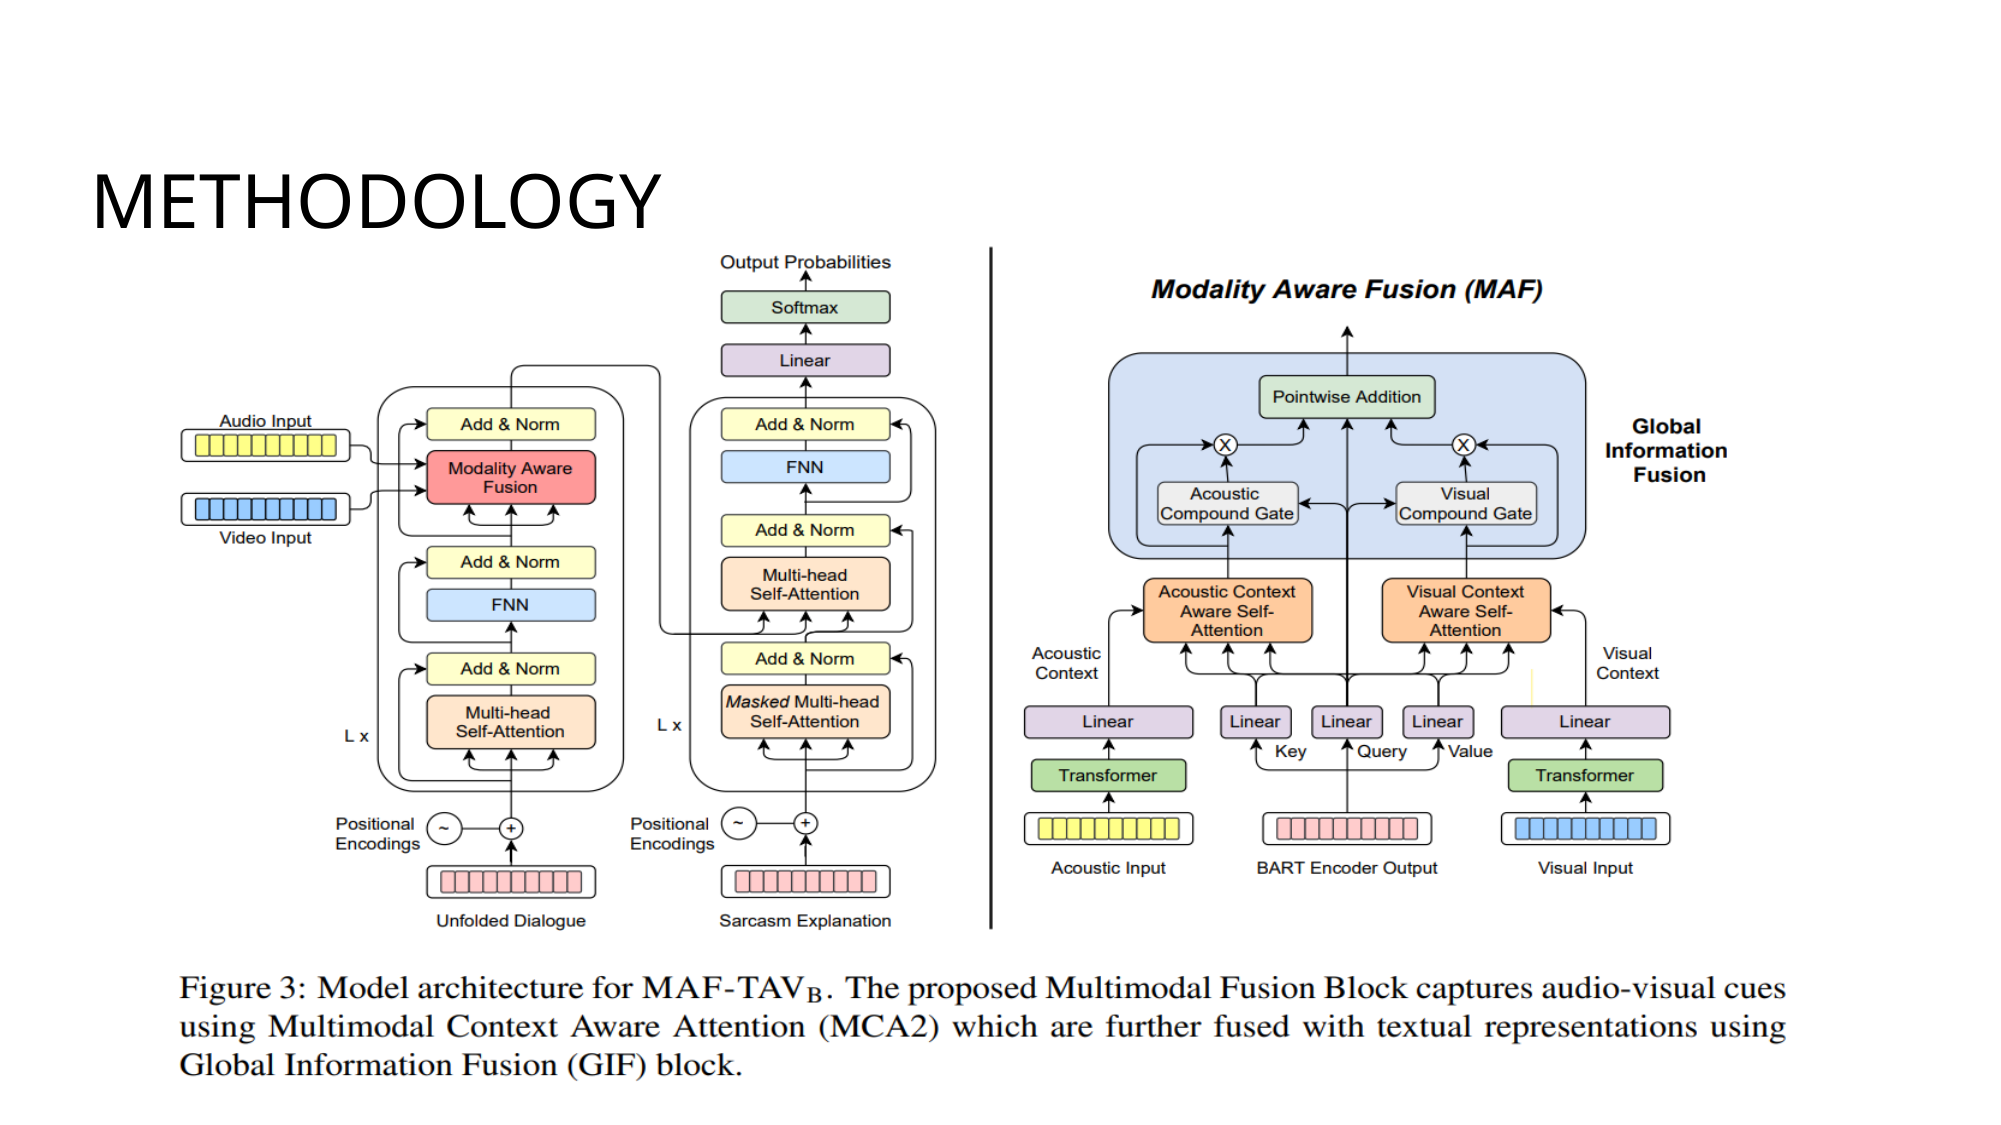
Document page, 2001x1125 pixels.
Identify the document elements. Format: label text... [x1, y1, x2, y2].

picture [57, 231, 1829, 1095]
title Methodology [75, 85, 1300, 231]
